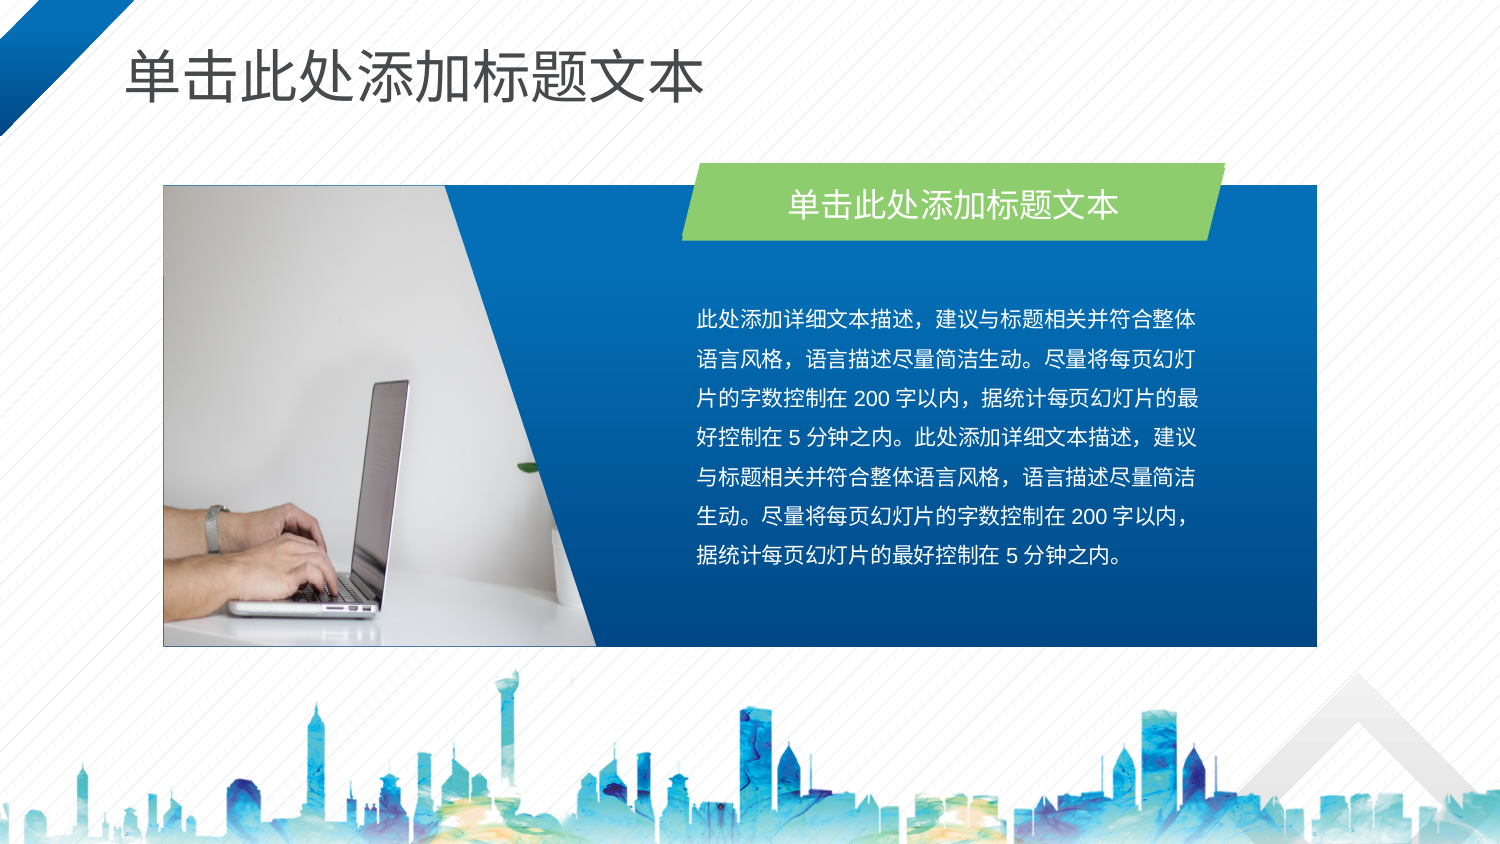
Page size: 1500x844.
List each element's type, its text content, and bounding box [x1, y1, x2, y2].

text_box 单击此处添加标题文本 [680, 162, 1227, 237]
text_box [163, 185, 597, 647]
text_box 单击此处添加标题文本 [680, 166, 1227, 242]
picture [0, 632, 1500, 844]
text_box 单击此处添加标题文本 [108, 32, 721, 118]
text_box [445, 185, 1318, 647]
text_box 此处添加详细文本描述，建议与标题相关并符合整体语言风格，语言描述尽量简洁生动。尽量将每页幻灯片的字数控制在200字以内，据统计每页幻灯片的最好控制在5分钟之内。此处添加详细文本描述，建议与标题相关并符合整体语言风格，语言描述尽量简洁生动。尽量将每页幻灯片的字数控制在200字以内，据统计每页幻灯片的最好控制在5分钟之内。 [681, 285, 1226, 576]
